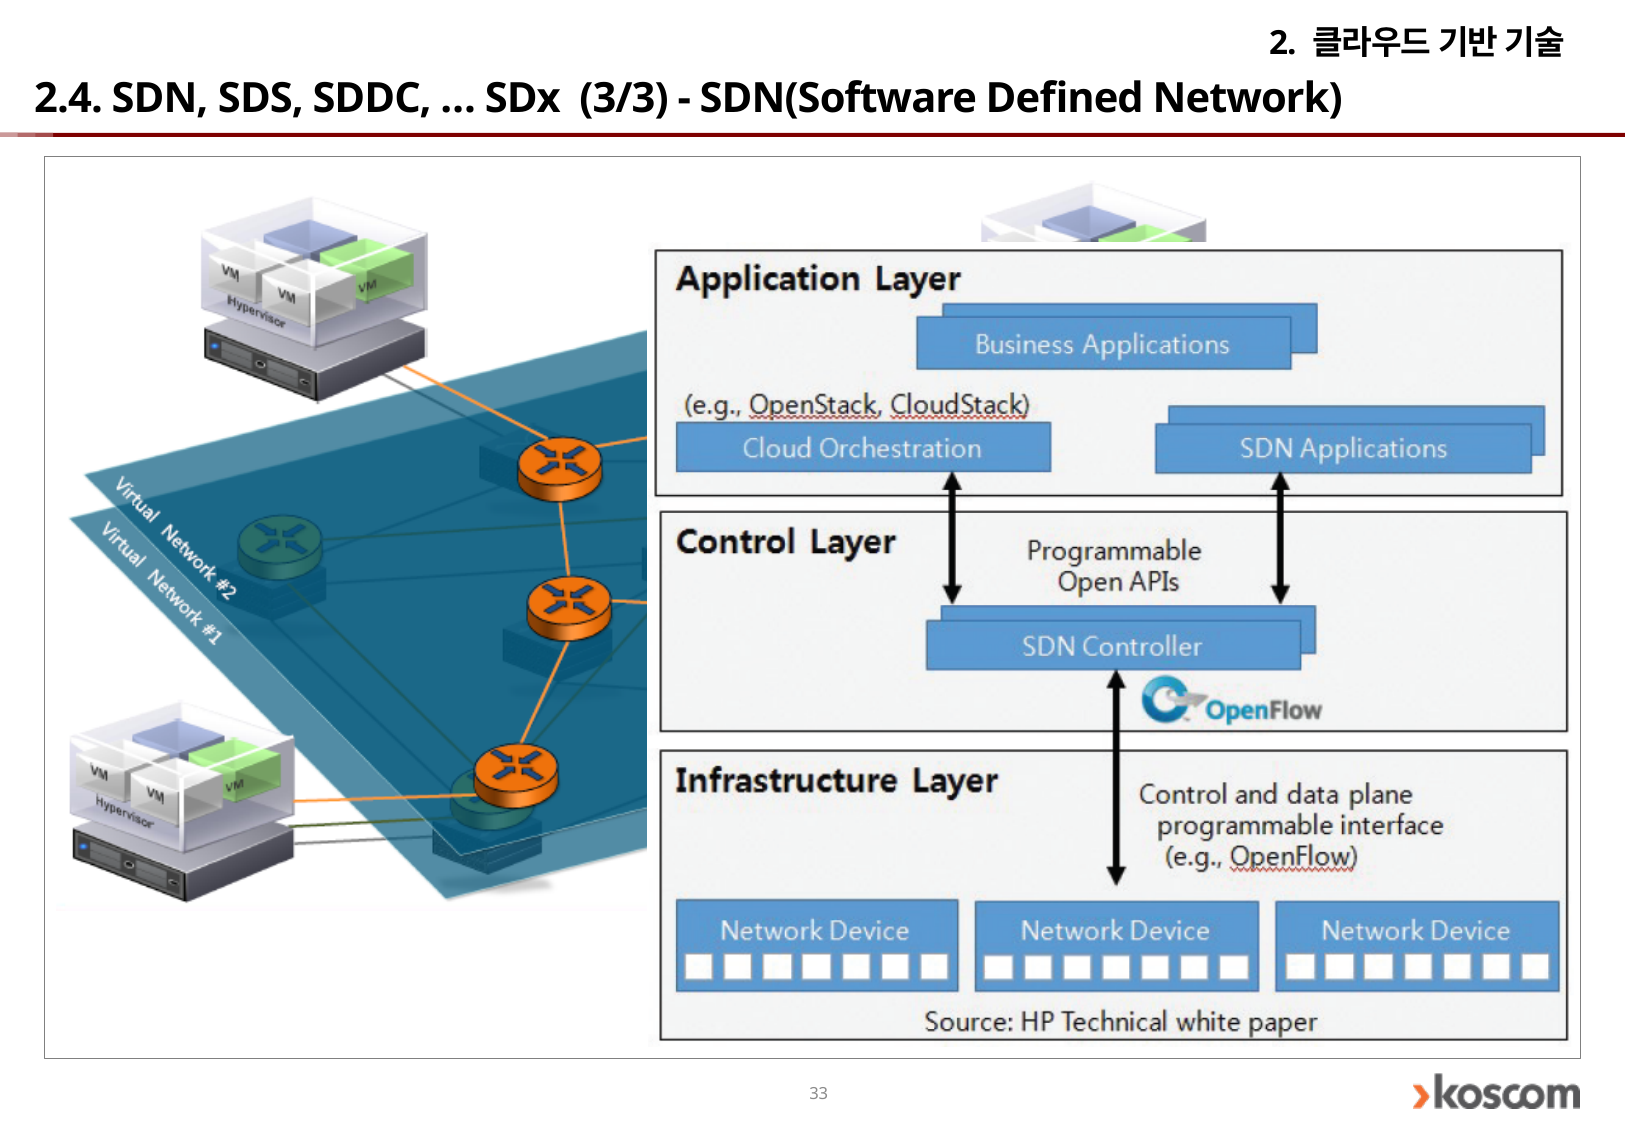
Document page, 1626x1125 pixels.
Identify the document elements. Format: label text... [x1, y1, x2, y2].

picture [1413, 1073, 1580, 1109]
text_box 2. 클라우드 기반 기술 [999, 14, 1581, 129]
title 2.4. SDN, SDS, SDDC, … SDx (3/3) - SDN(Software Defined Network) [19, 15, 999, 129]
picture [56, 168, 1580, 1048]
